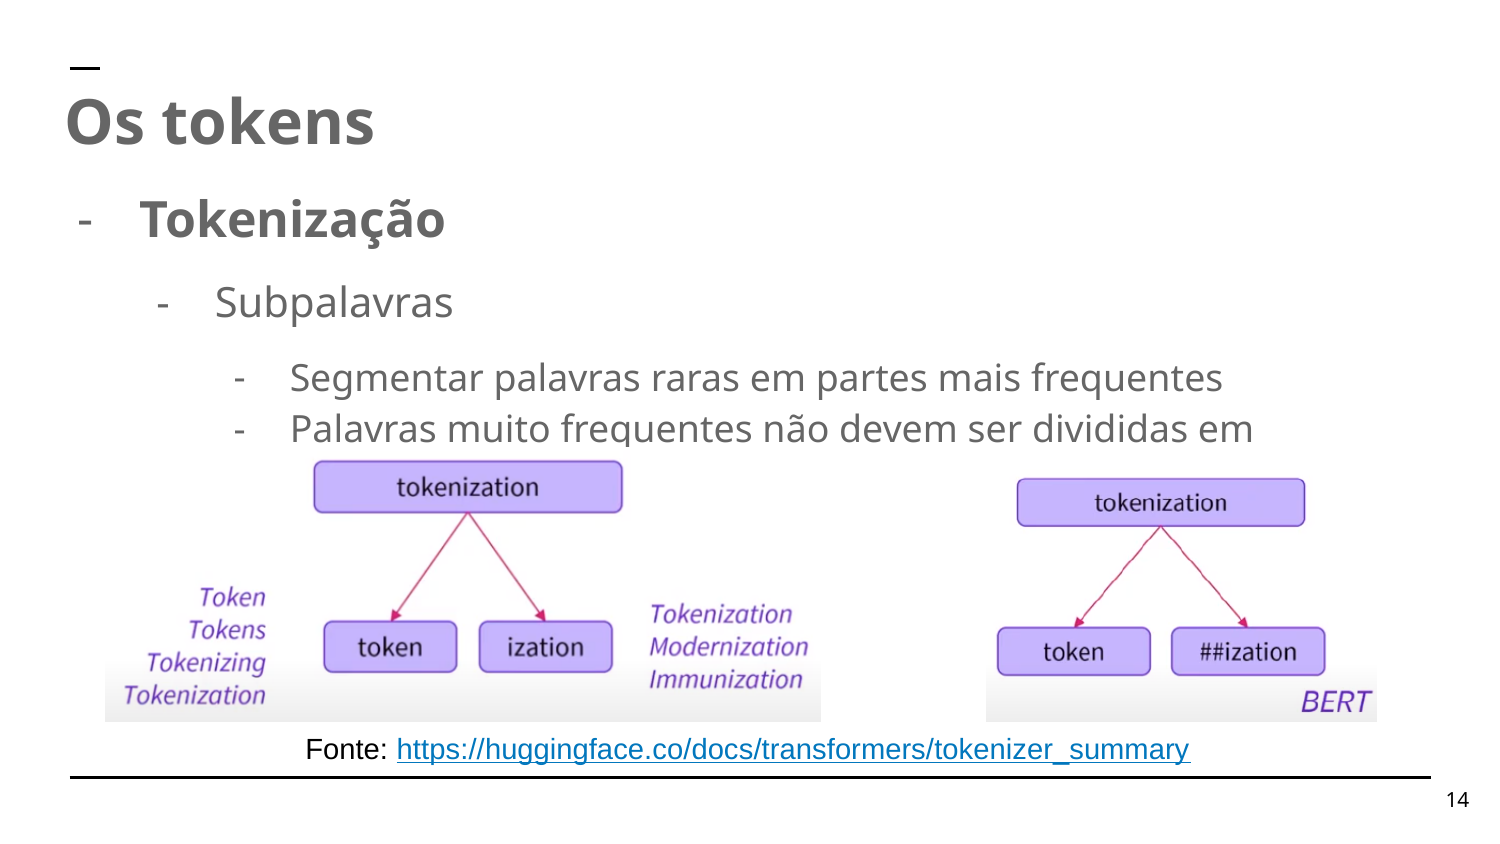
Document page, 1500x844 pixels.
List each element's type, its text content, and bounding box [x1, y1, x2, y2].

text_box Fonte: https://huggingface.co/docs/transformers/tokenizer_summary [72, 715, 1432, 781]
slide_number ‹#› [1394, 769, 1484, 834]
list Tokenização Subpalavras Segmentar palavras raras em partes mais frequentes Palavras muito frequentes não devem ser divididas em subpalavras [49, 172, 1432, 798]
picture [985, 459, 1377, 722]
picture [105, 447, 822, 722]
title Os tokens [49, 67, 1448, 173]
